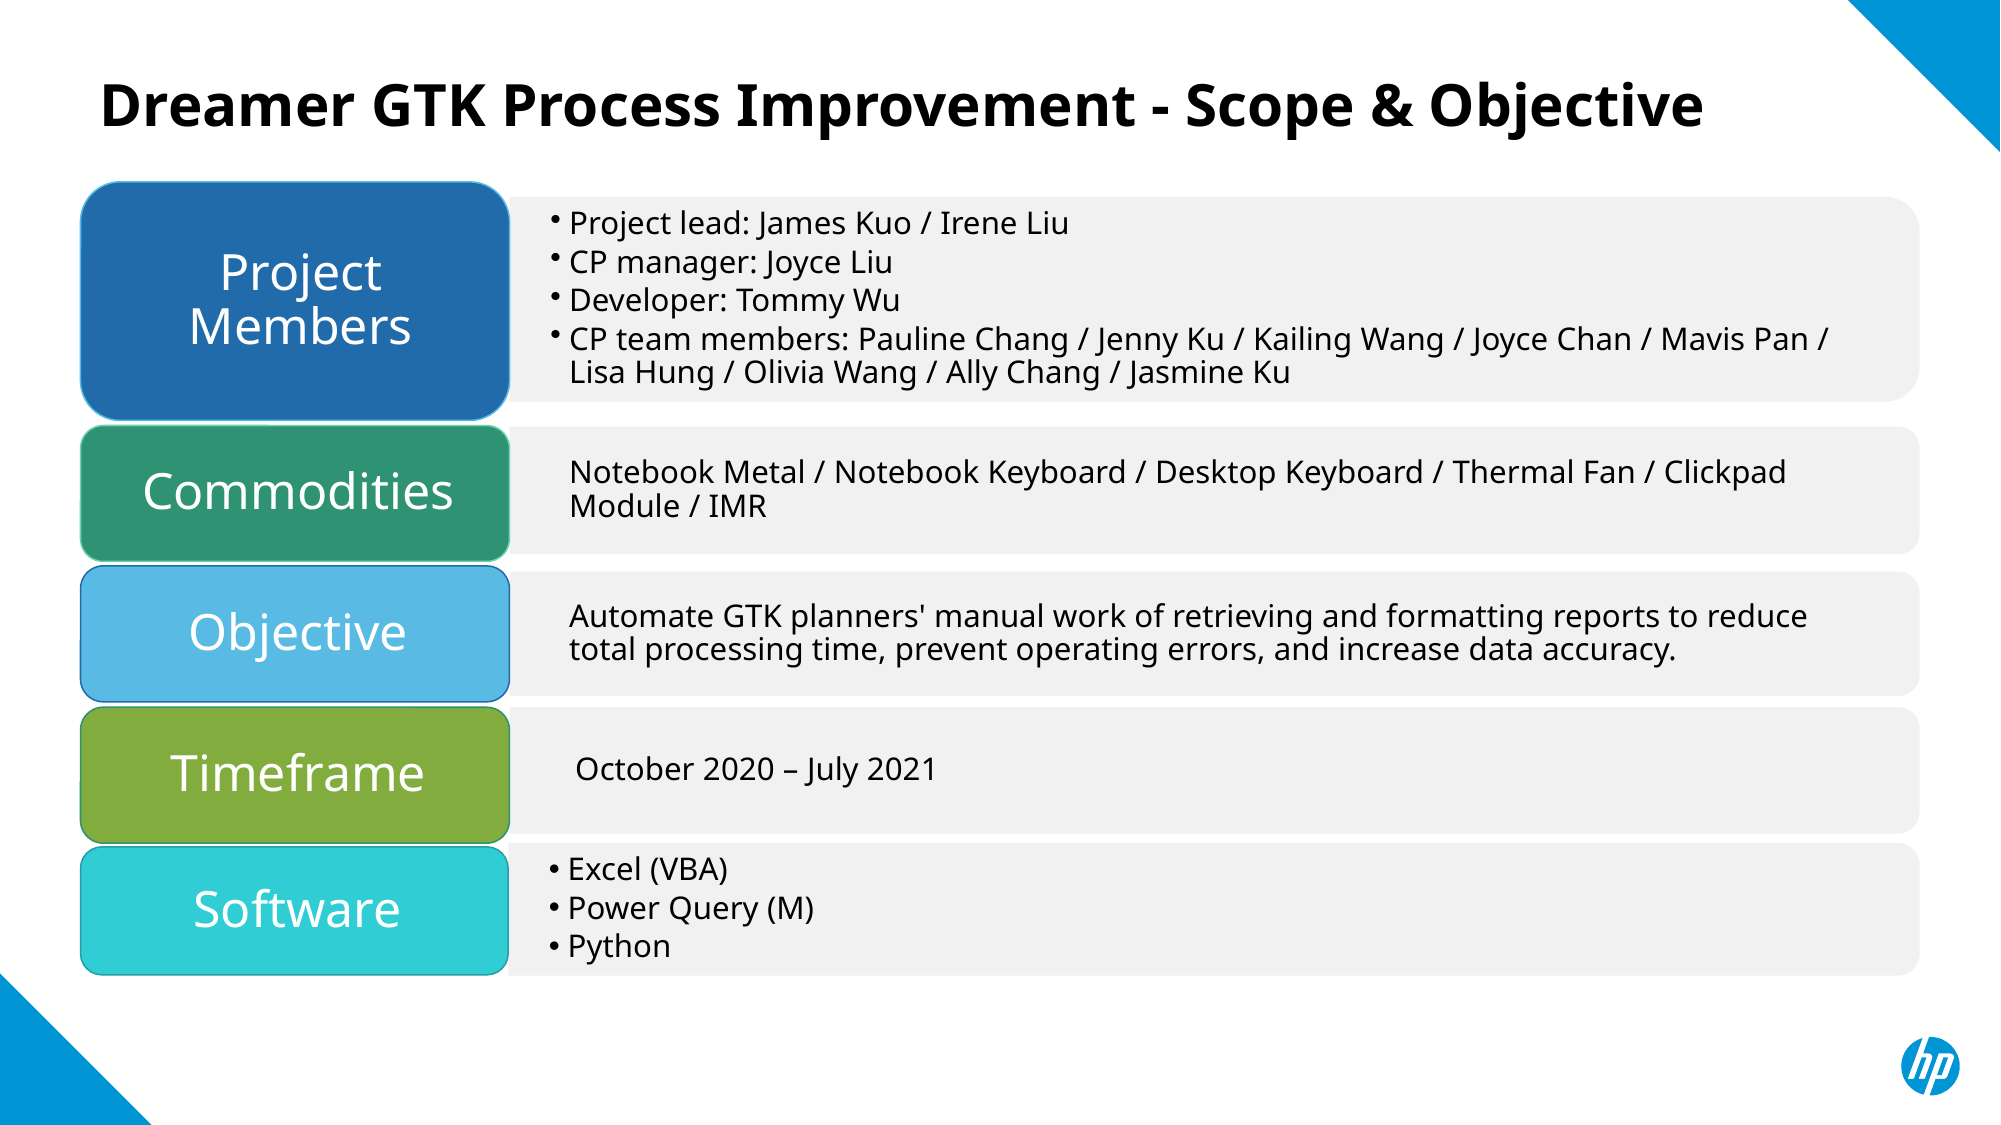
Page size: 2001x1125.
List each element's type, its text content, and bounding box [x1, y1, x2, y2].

text_box [1847, 0, 2000, 153]
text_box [80, 168, 1920, 976]
text_box [0, 972, 153, 1125]
title Dreamer GTK Process Improvement - Scope & Objective [99, 48, 1900, 140]
